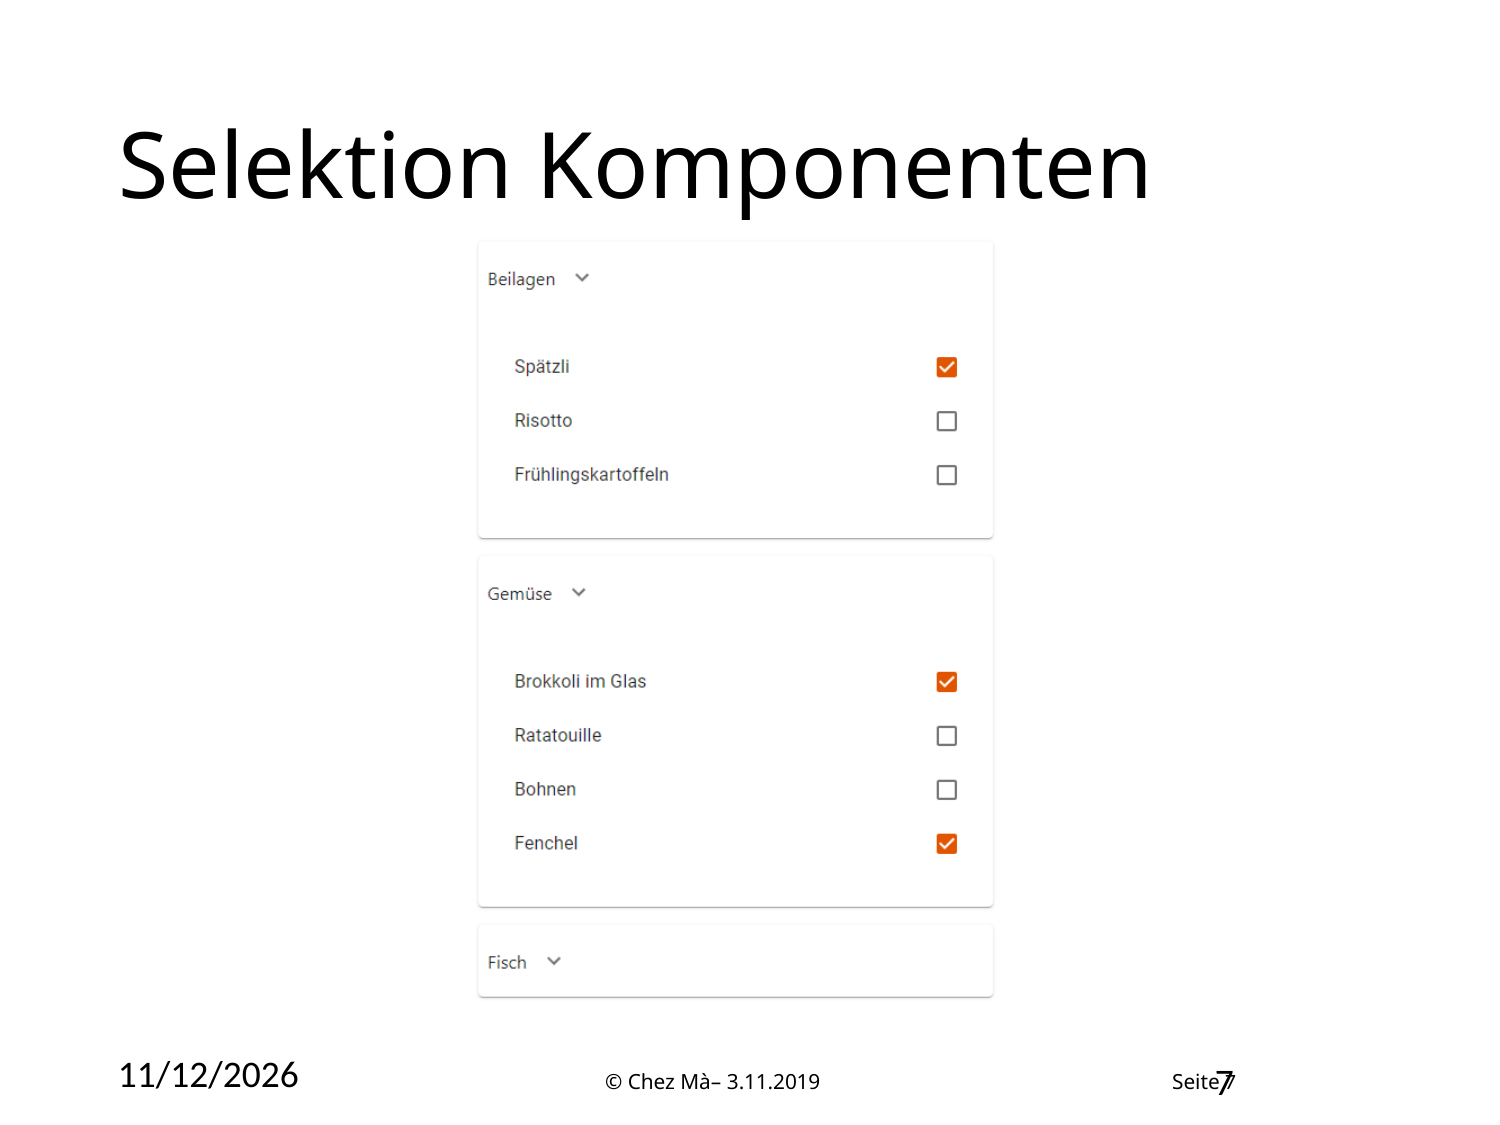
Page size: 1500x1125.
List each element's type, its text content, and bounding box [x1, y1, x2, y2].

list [465, 229, 1046, 1008]
slide_number 7 [1200, 1050, 1310, 1111]
footer [496, 1042, 1004, 1103]
title Selektion Komponenten [103, 59, 1397, 278]
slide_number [103, 1042, 441, 1103]
